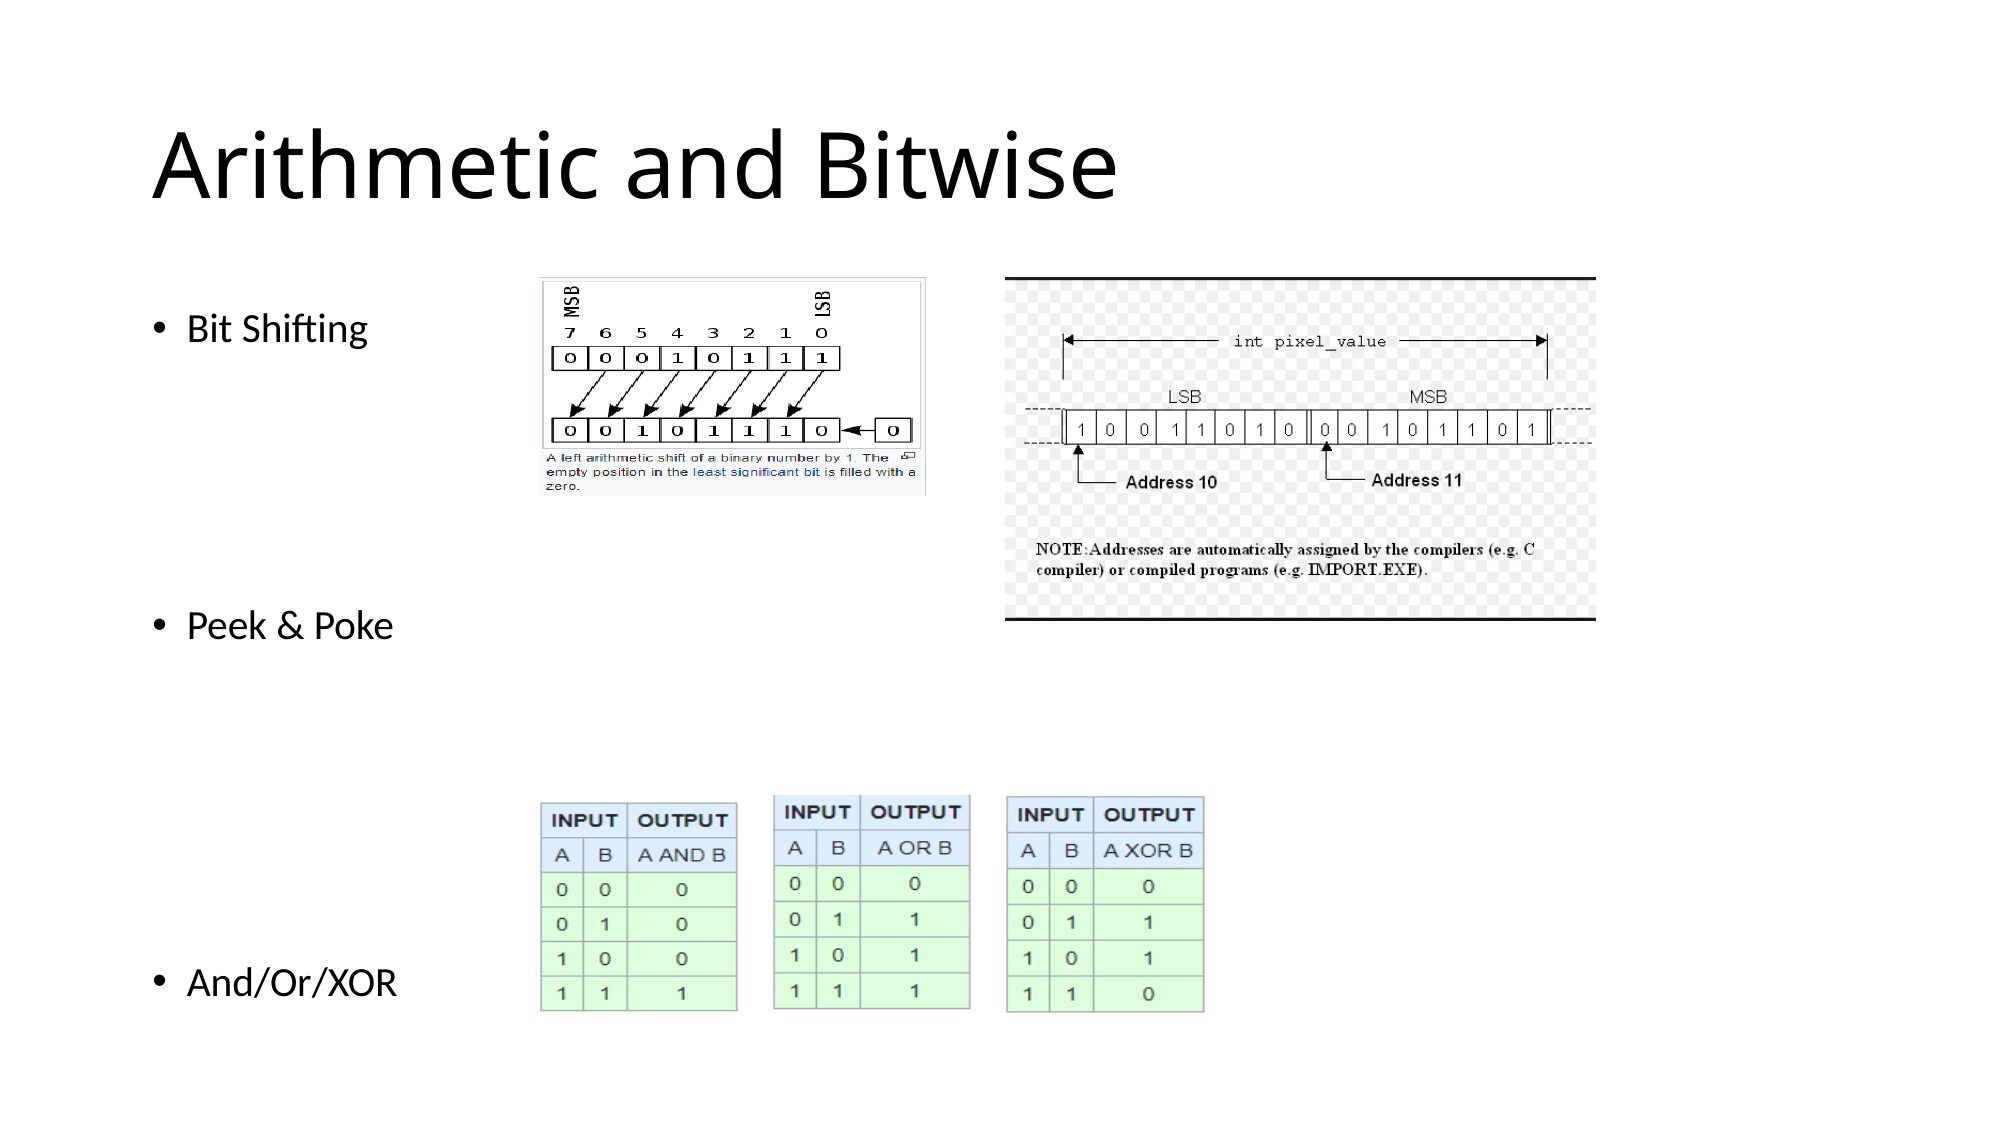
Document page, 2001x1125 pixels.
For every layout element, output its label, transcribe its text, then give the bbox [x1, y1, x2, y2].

list Bit Shifting Peek & Poke And/Or/XOR [137, 299, 1863, 1014]
picture [1005, 277, 1596, 621]
picture [539, 795, 741, 1014]
title Arithmetic and Bitwise [137, 59, 1863, 278]
picture [772, 795, 975, 1012]
picture [539, 277, 932, 496]
picture [1005, 795, 1208, 1014]
